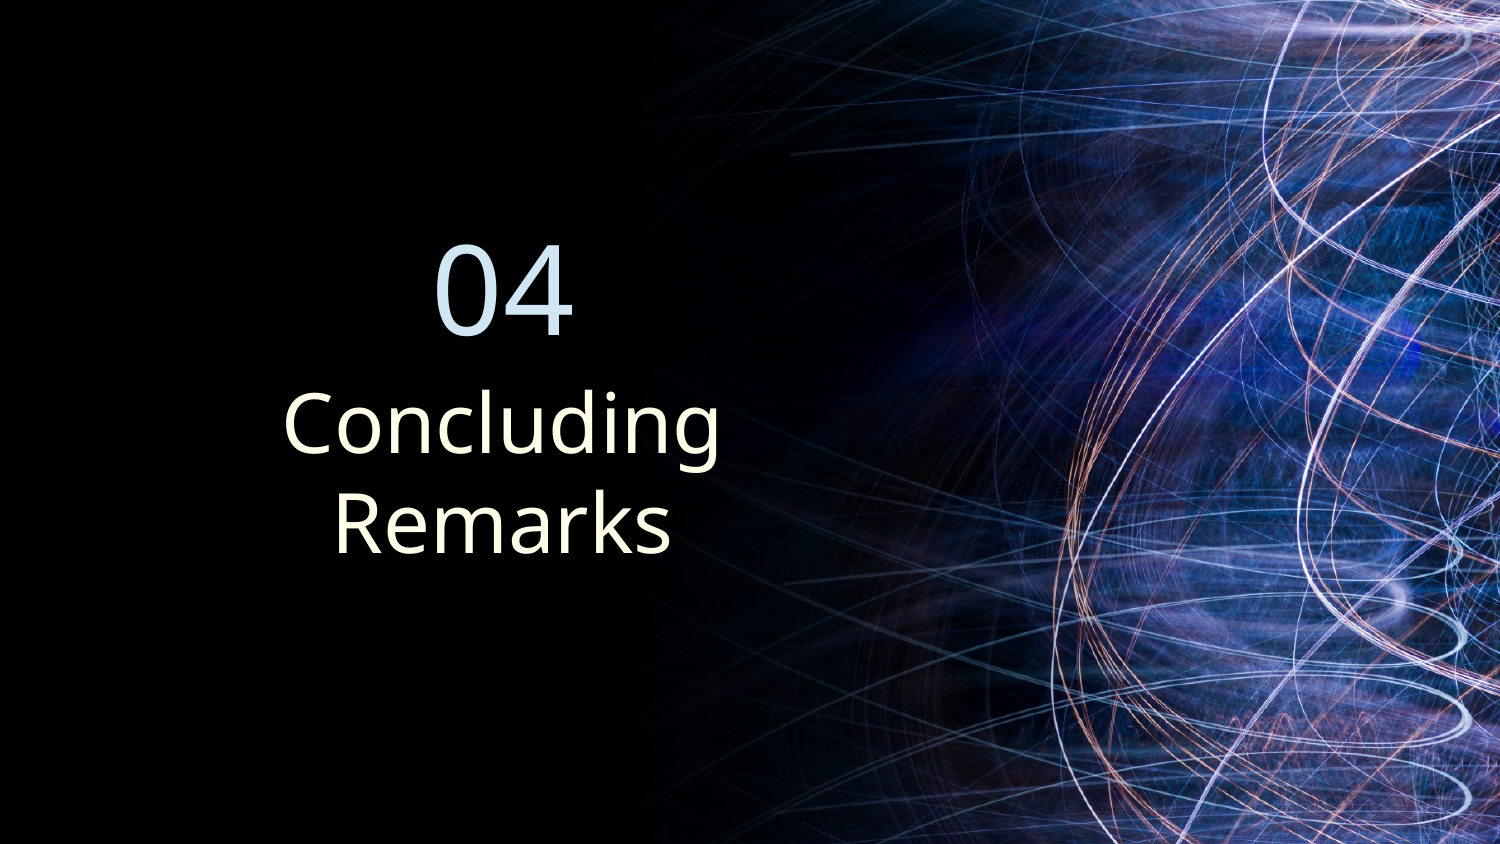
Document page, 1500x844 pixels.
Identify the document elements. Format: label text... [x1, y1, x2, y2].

picture [529, 0, 1500, 844]
title Concluding Remarks [180, 347, 826, 585]
title 04 [367, 210, 639, 361]
